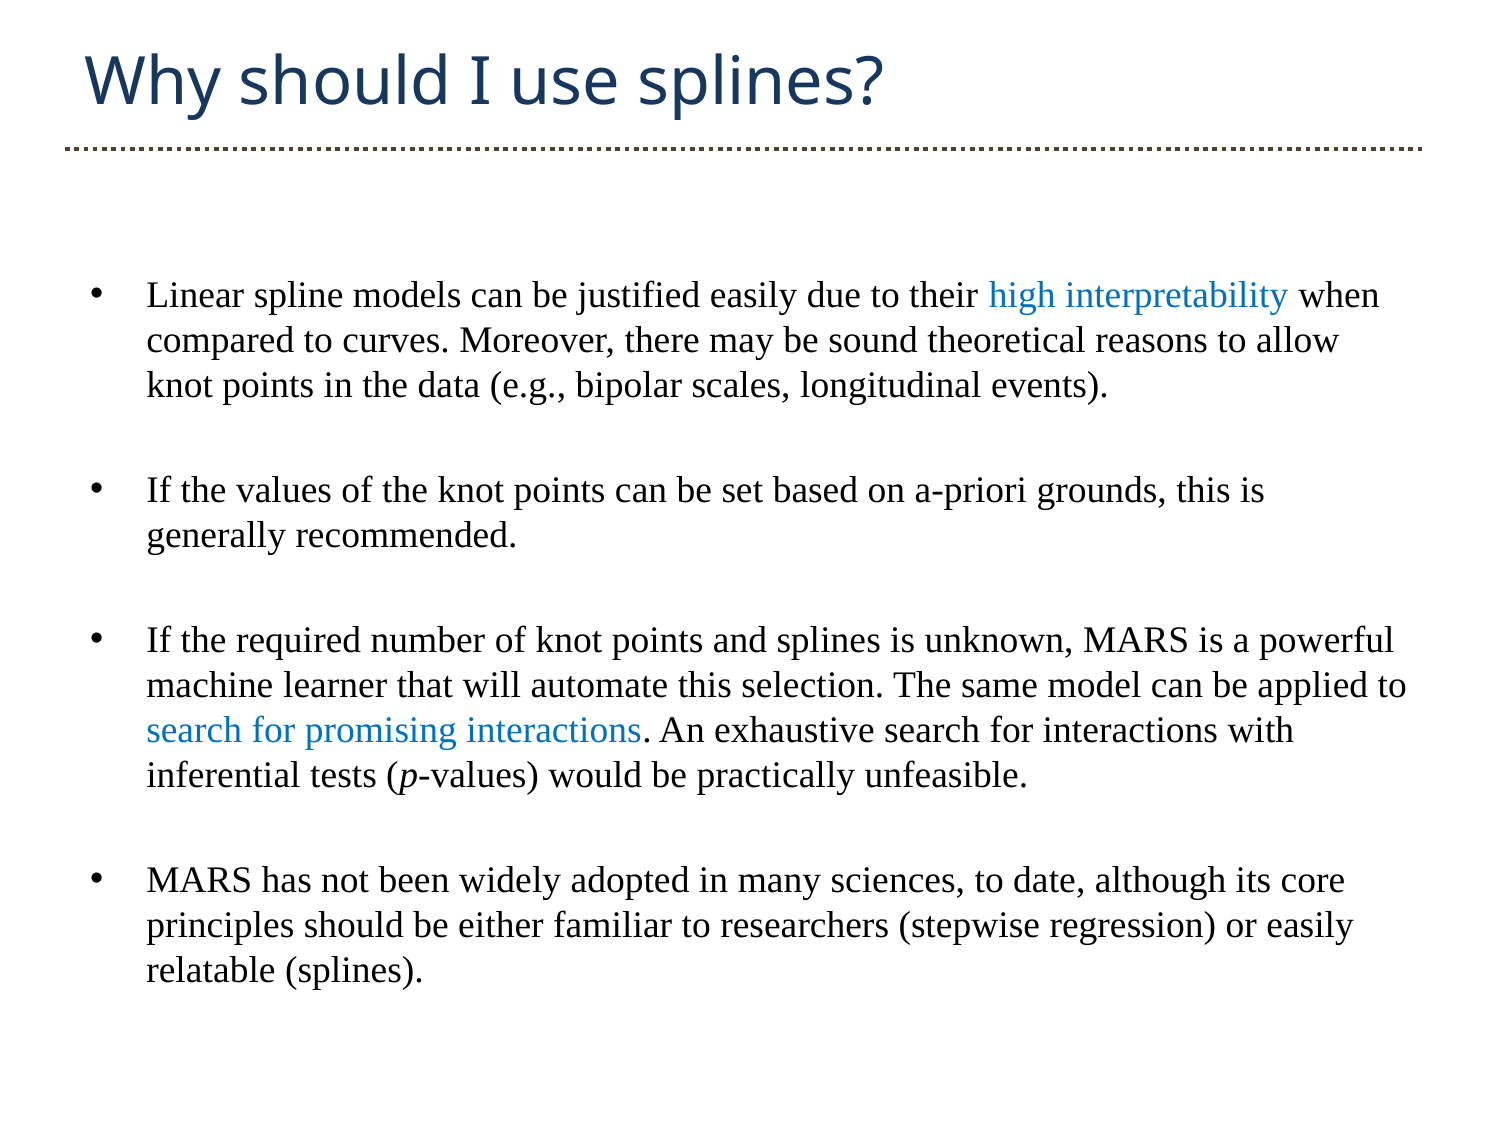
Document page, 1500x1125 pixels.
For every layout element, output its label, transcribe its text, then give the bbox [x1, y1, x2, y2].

text_box Why should I use splines? [69, 30, 1388, 126]
list Linear spline models can be justified easily due to their high interpretability when compared to curves. Moreover, there may be sound theoretical reasons to allow knot points in the data (e.g., bipolar scales, longitudinal events). If the values of the knot points can be set based on a-priori grounds, this is generally recommended. If the required number of knot points and splines is unknown, MARS is a powerful machine learner that will automate this selection. The same model can be applied to search for promising interactions. An exhaustive search for interactions with inferential tests (p-values) would be practically unfeasible. MARS has not been widely adopted in many sciences, to date, although its core principles should be either familiar to researchers (stepwise regression) or easily relatable (splines). [75, 262, 1425, 1071]
